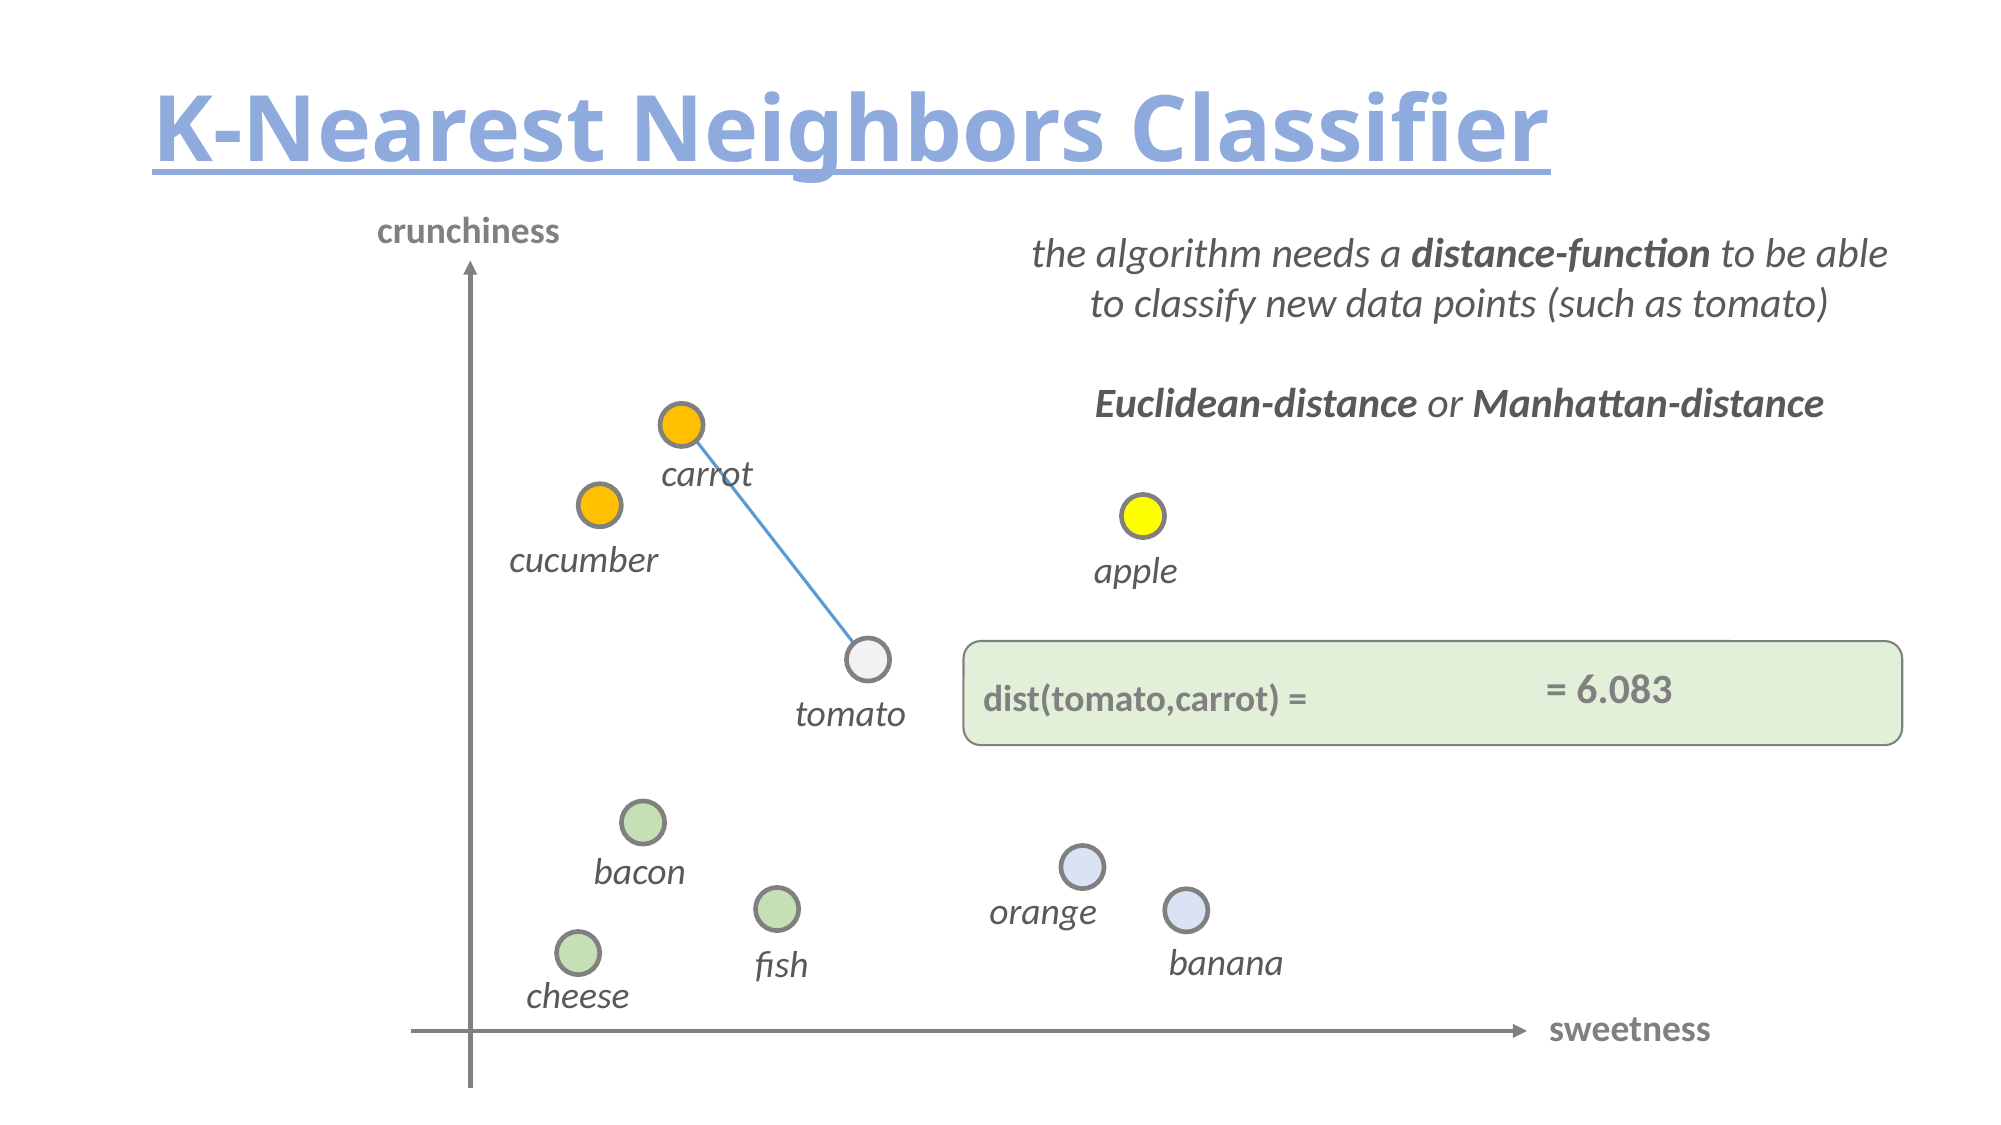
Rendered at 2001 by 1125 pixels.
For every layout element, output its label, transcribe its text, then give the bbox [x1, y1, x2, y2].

text_box cheese [511, 963, 645, 1024]
text_box [555, 930, 601, 963]
text_box apple [1078, 538, 1193, 599]
text_box dist(tomato,carrot) = [968, 666, 1332, 726]
text_box orange [974, 880, 1113, 940]
text_box [1120, 493, 1166, 538]
text_box [1059, 844, 1106, 880]
text_box fish [740, 932, 824, 992]
text_box the algorithm needs a distance-function to be able to classify new data points (such as tomato) Euclidean-distance or Manhattan-distance [1016, 218, 1904, 433]
text_box crunchiness [362, 198, 576, 258]
text_box carrot [646, 441, 683, 502]
text_box [577, 482, 623, 527]
text_box tomato [780, 681, 922, 741]
text_box banana [1153, 930, 1299, 991]
text_box [754, 886, 800, 932]
text_box [620, 799, 666, 839]
text_box [658, 402, 705, 441]
title K-Nearest Neighbors Classifier [137, 23, 1863, 241]
text_box sweetness [1534, 996, 1727, 1057]
text_box bacon [578, 839, 701, 900]
text_box cucumber [494, 527, 674, 587]
text_box [1163, 887, 1209, 930]
text_box [845, 636, 891, 681]
text_box [962, 639, 1904, 747]
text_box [683, 424, 868, 661]
